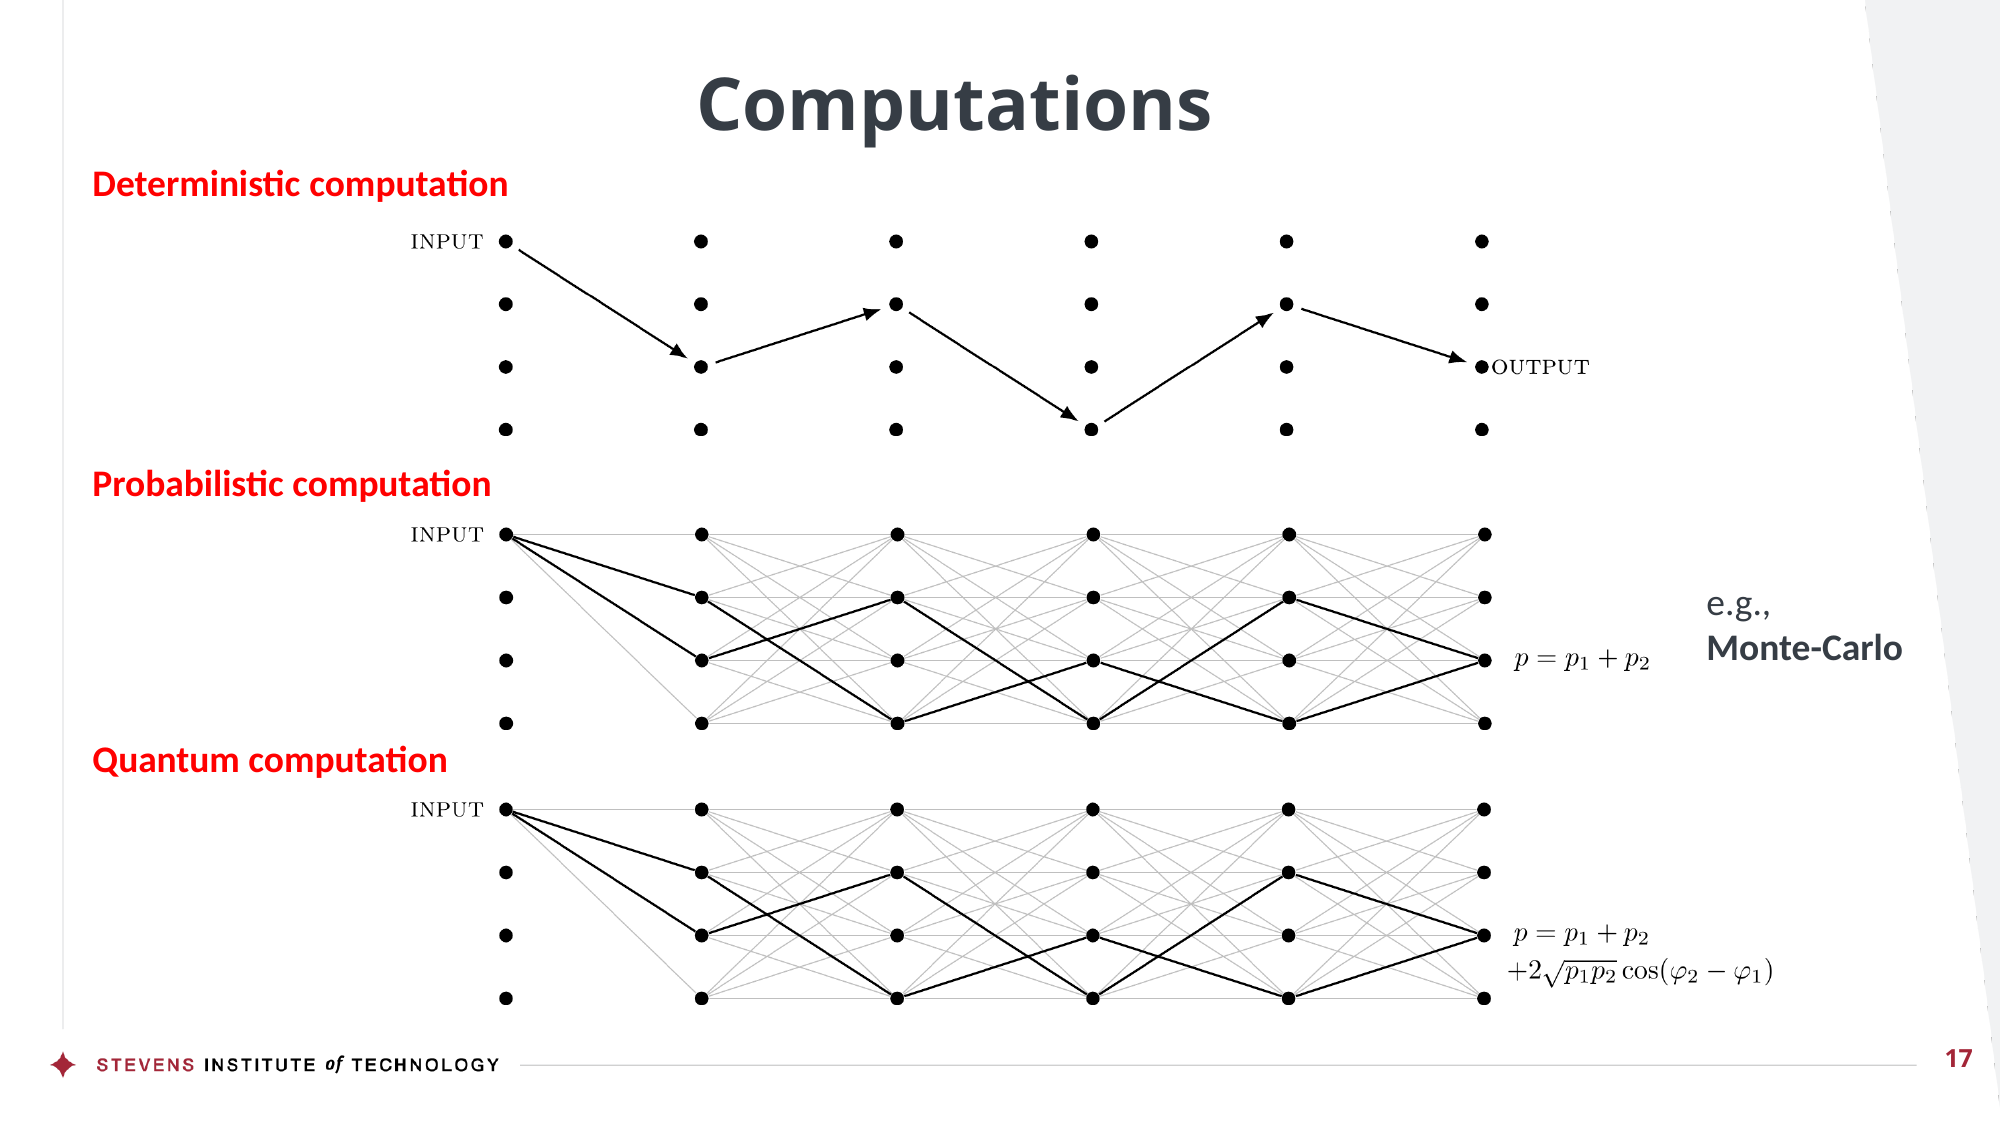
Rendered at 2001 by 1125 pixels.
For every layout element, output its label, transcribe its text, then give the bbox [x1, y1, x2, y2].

text_box Deterministic computation [77, 151, 524, 212]
slide_number 17 [1538, 1029, 1988, 1090]
text_box e.g., Monte-Carlo [1691, 570, 1919, 676]
text_box Probabilistic computation [77, 451, 507, 511]
picture [401, 518, 1660, 730]
picture [401, 793, 1783, 1005]
text_box Quantum computation [77, 727, 463, 788]
picture [401, 225, 1599, 436]
title Computations [106, 59, 1804, 181]
